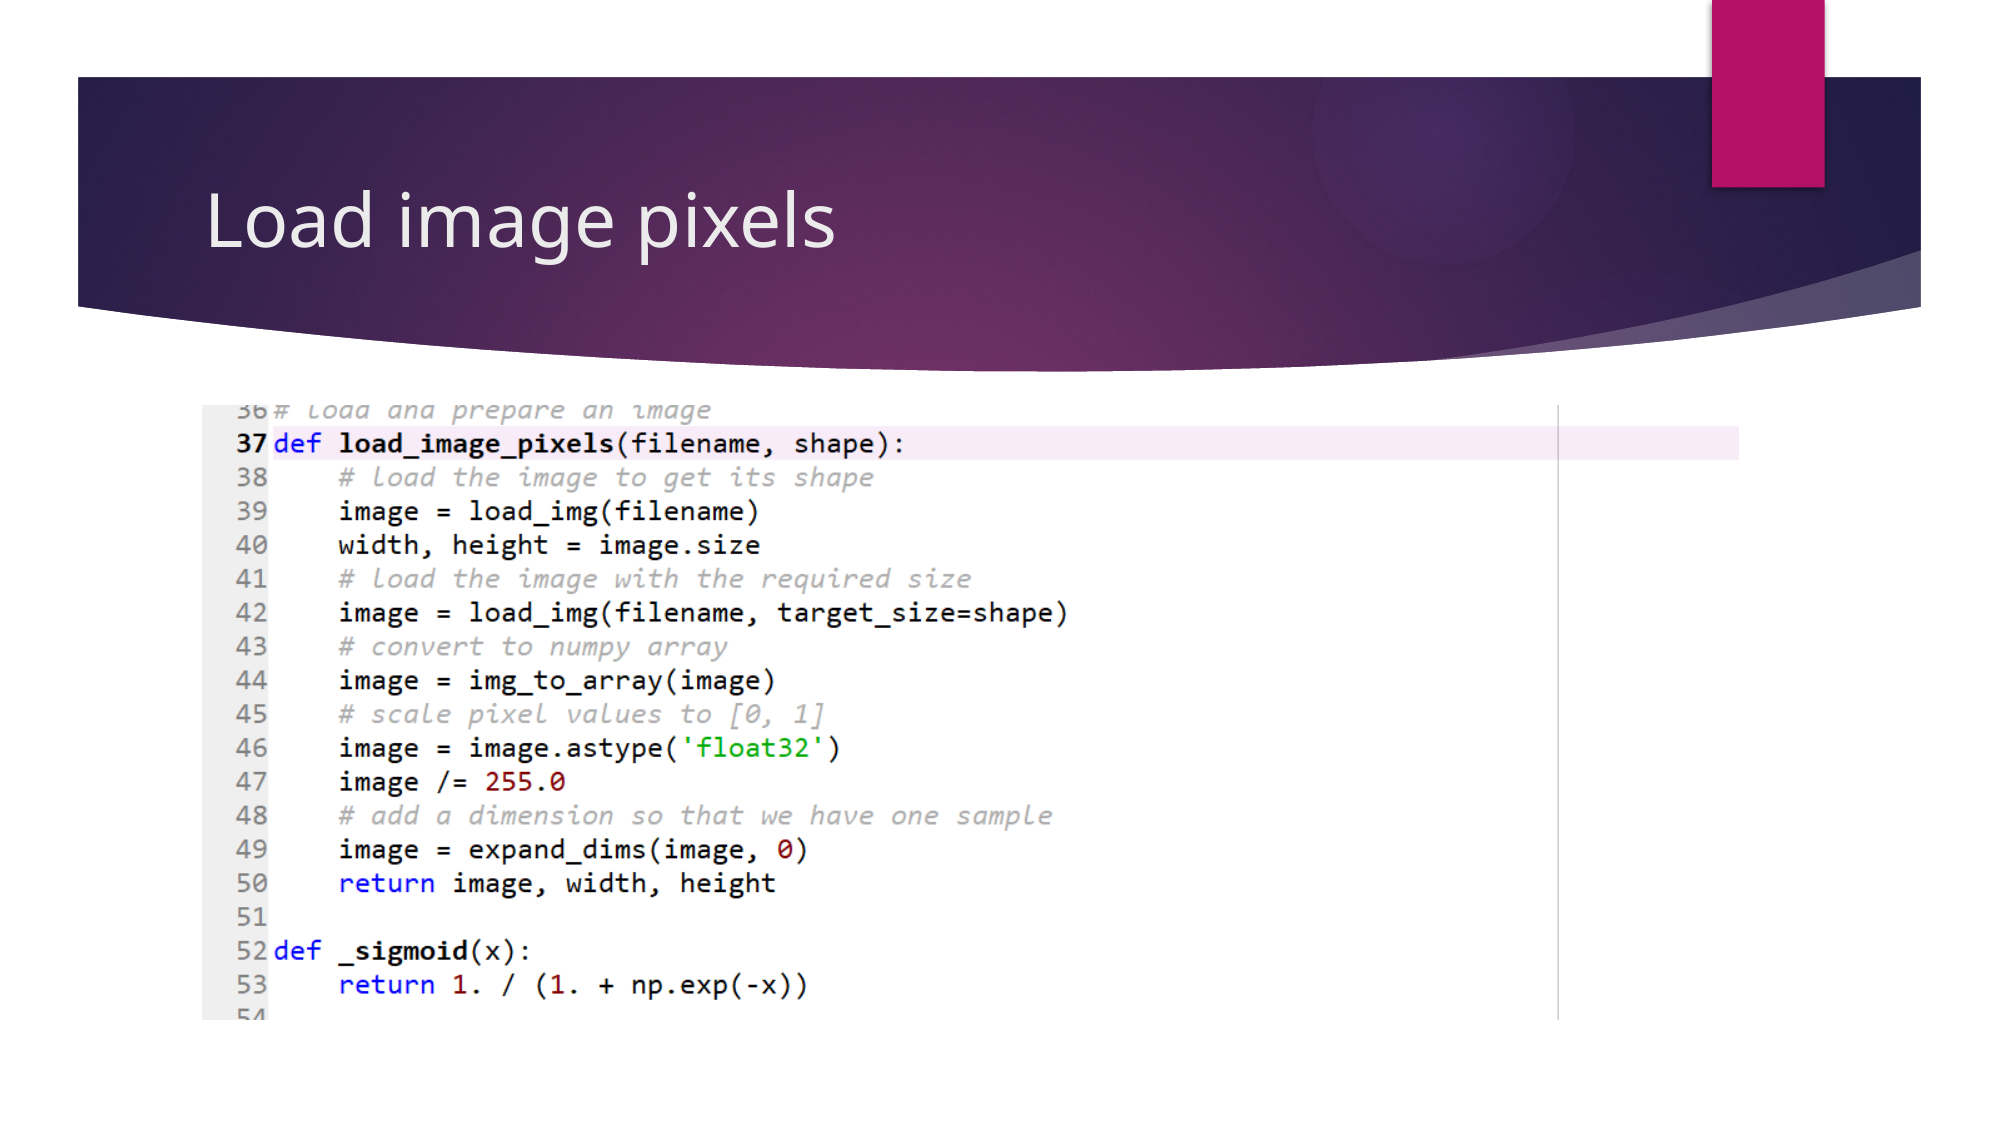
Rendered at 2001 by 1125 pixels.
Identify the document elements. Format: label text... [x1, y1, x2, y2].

picture [201, 405, 1739, 1020]
title Load image pixels [189, 159, 1627, 276]
